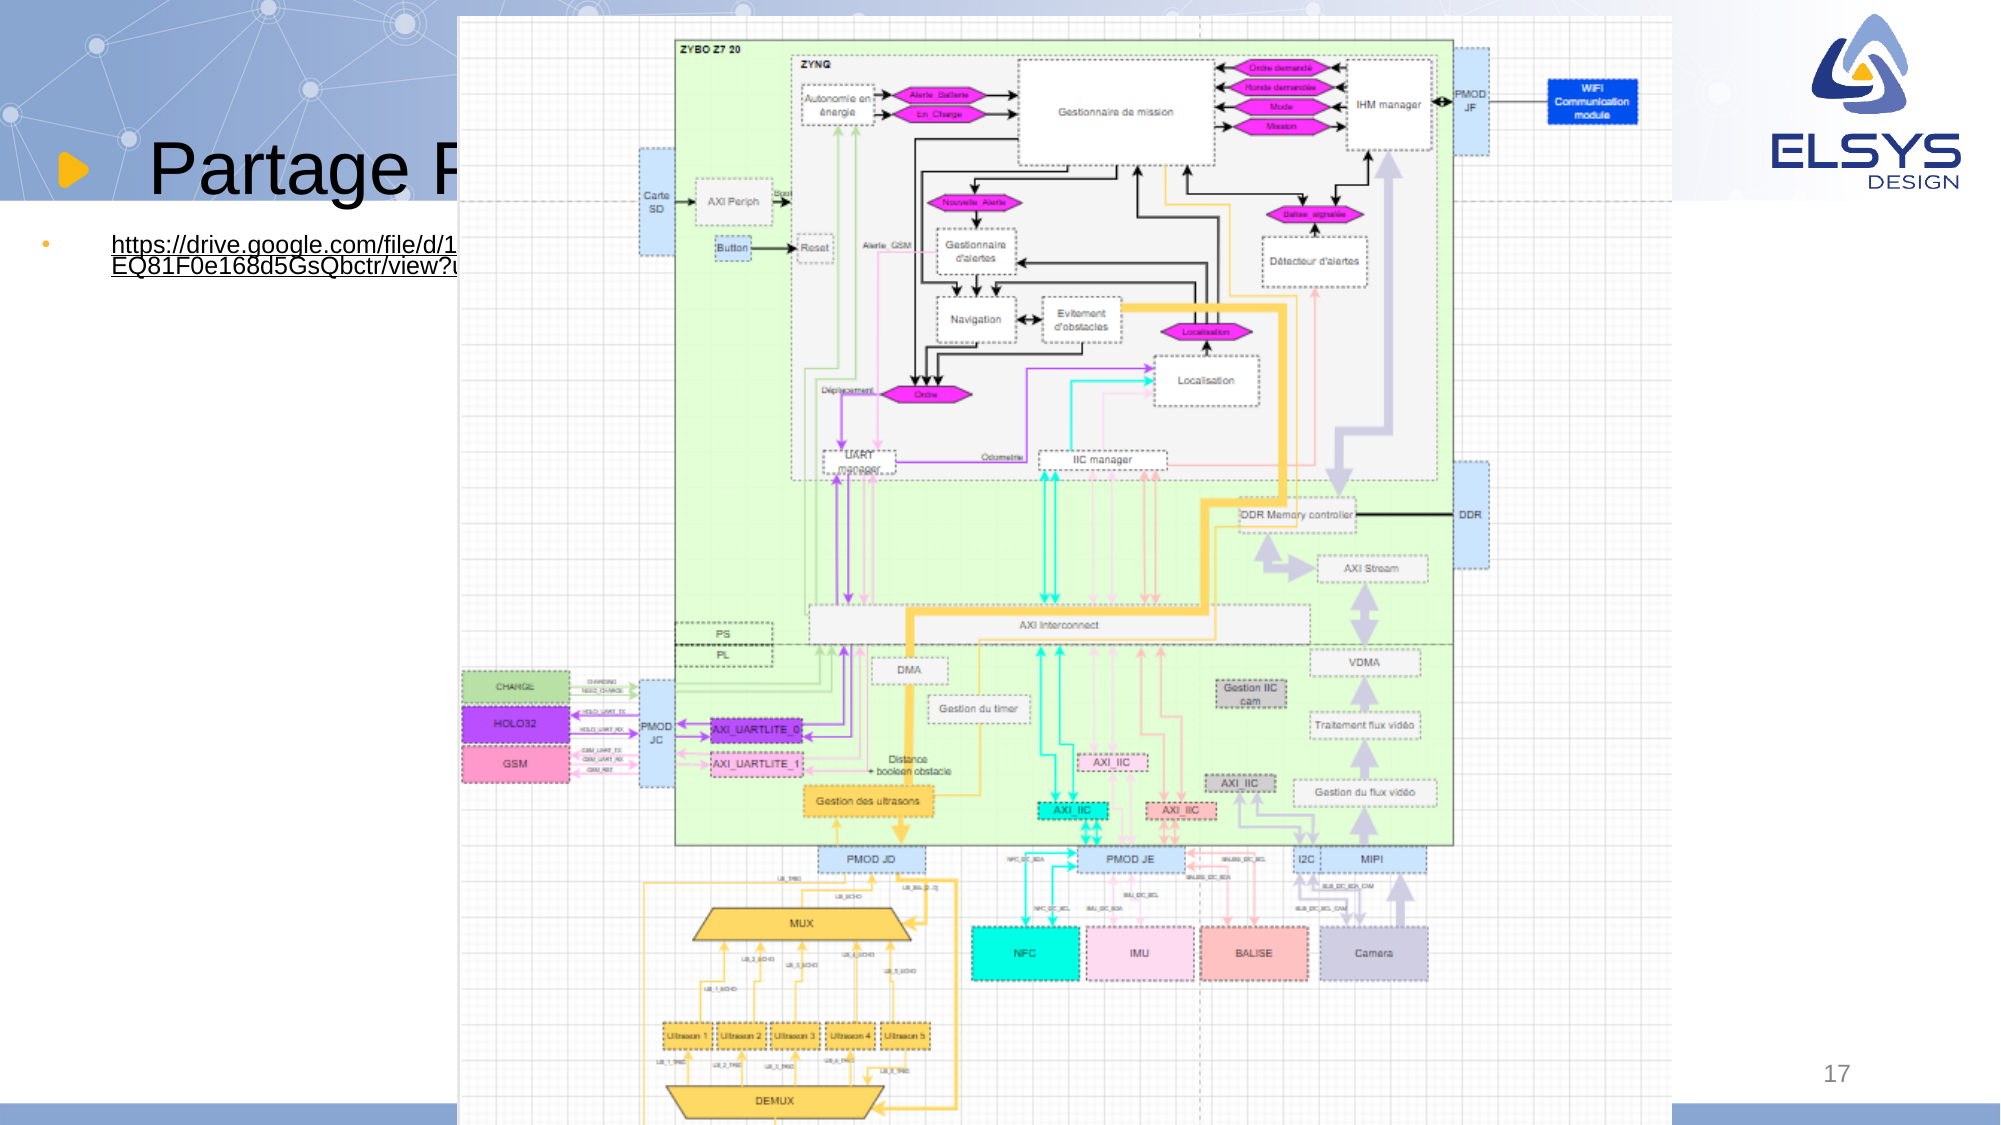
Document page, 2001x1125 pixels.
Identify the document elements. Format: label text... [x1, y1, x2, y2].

list https://drive.google.com/file/d/15aW2WQBY53vXxEQ81F0e168d5GsQbctr/view?usp=sharing [0, 226, 451, 341]
slide_number 17 [1676, 1042, 1863, 1103]
title Partage PS/PL [137, 126, 451, 215]
title Partage PS/PL [1676, 126, 1863, 215]
picture [0, 0, 2001, 1125]
